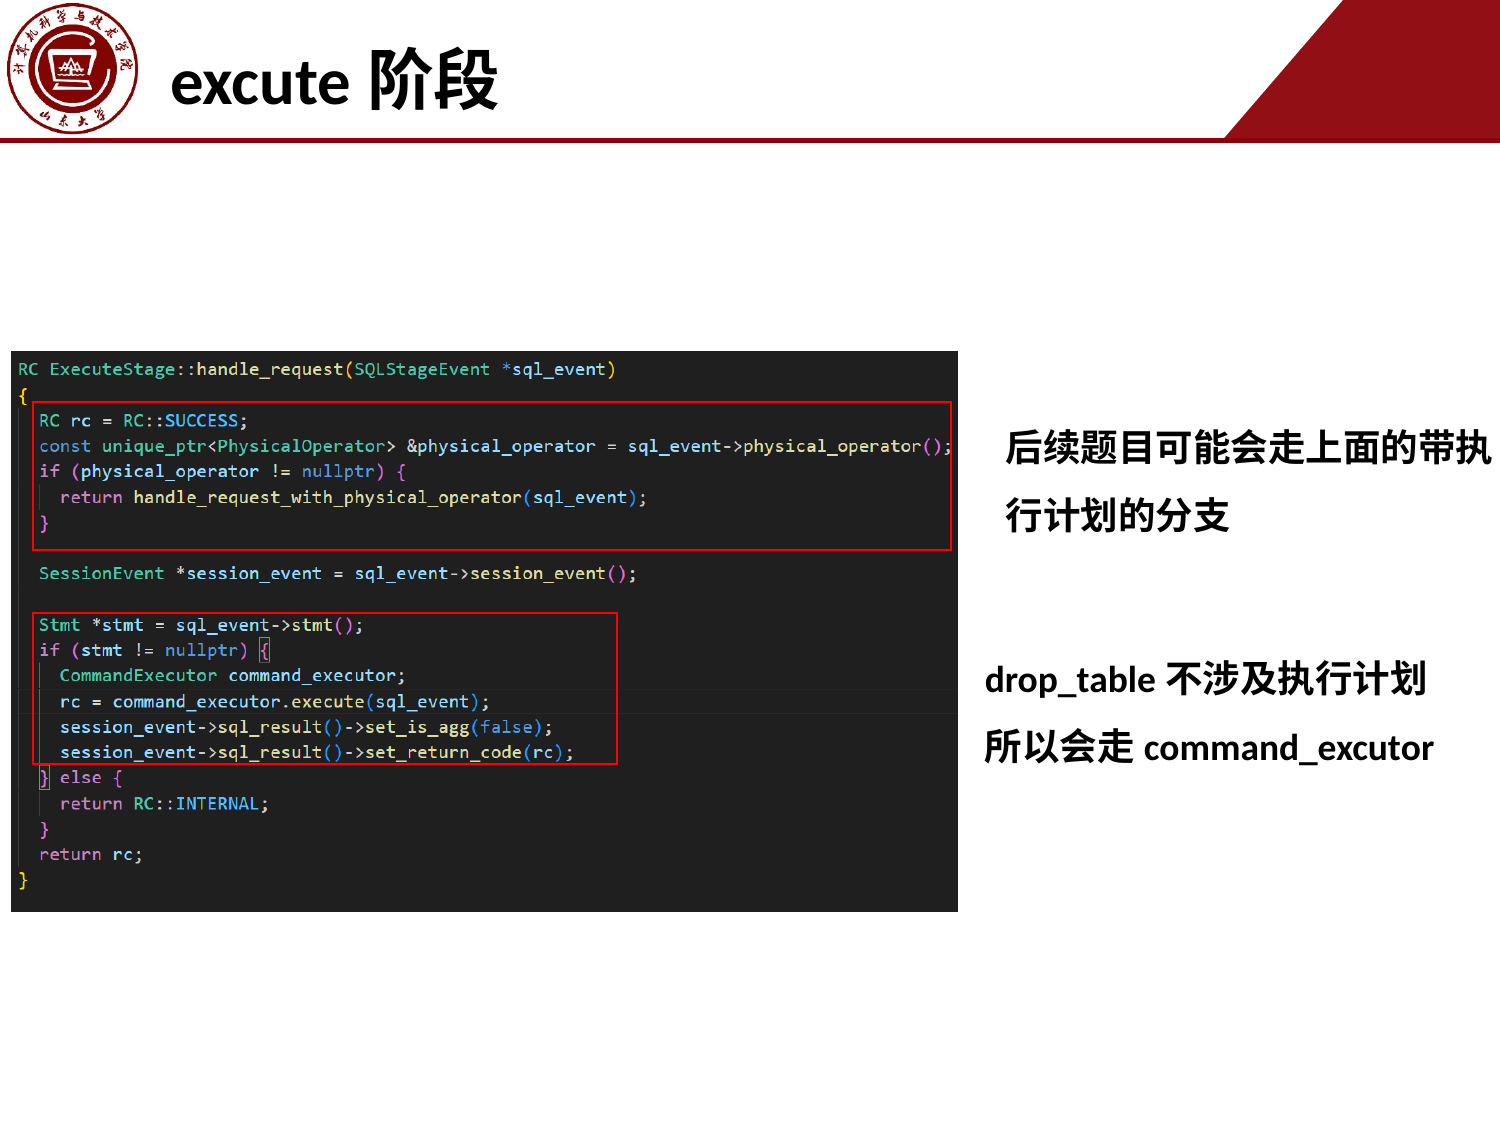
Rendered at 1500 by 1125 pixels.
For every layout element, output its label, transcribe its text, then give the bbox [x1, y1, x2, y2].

text_box excute阶段 [155, 40, 1449, 116]
text_box 后续题目可能会走上面的带执行计划的分支 [991, 394, 1500, 541]
picture [0, 0, 142, 138]
picture [11, 351, 958, 912]
text_box drop_table不涉及执行计划 所以会走command_excutor [970, 625, 1490, 772]
